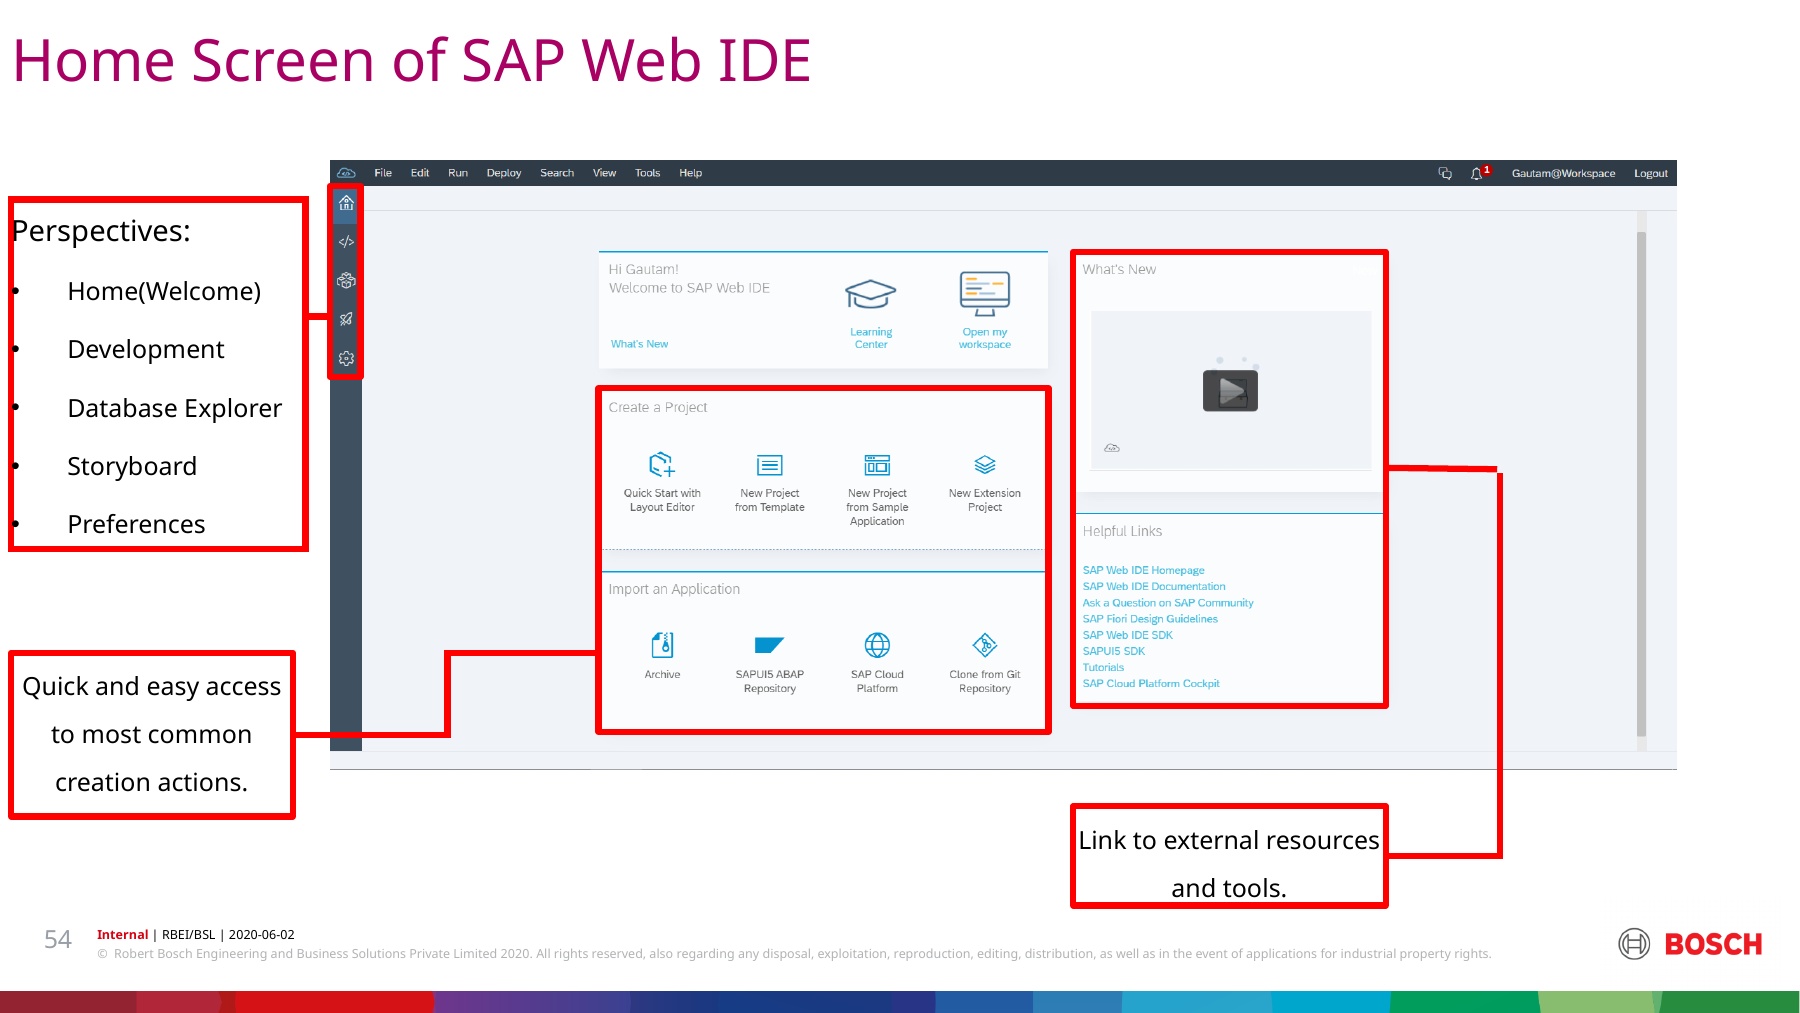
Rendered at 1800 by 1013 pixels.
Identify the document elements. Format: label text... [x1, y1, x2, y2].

text_box Link to external resources and tools. [1073, 806, 1386, 906]
text_box Perspectives: Home(Welcome) Development Database Explorer Storyboard Preferences [10, 199, 306, 550]
picture [1390, 896, 1800, 1013]
title Home Screen of SAP Web IDE [10, 31, 1716, 96]
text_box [293, 652, 599, 735]
picture [330, 160, 1678, 770]
picture [0, 905, 1272, 1013]
text_box Quick and easy access to most common creation actions. [10, 652, 294, 817]
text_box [1385, 473, 1500, 856]
slide_number 54 [43, 923, 92, 991]
